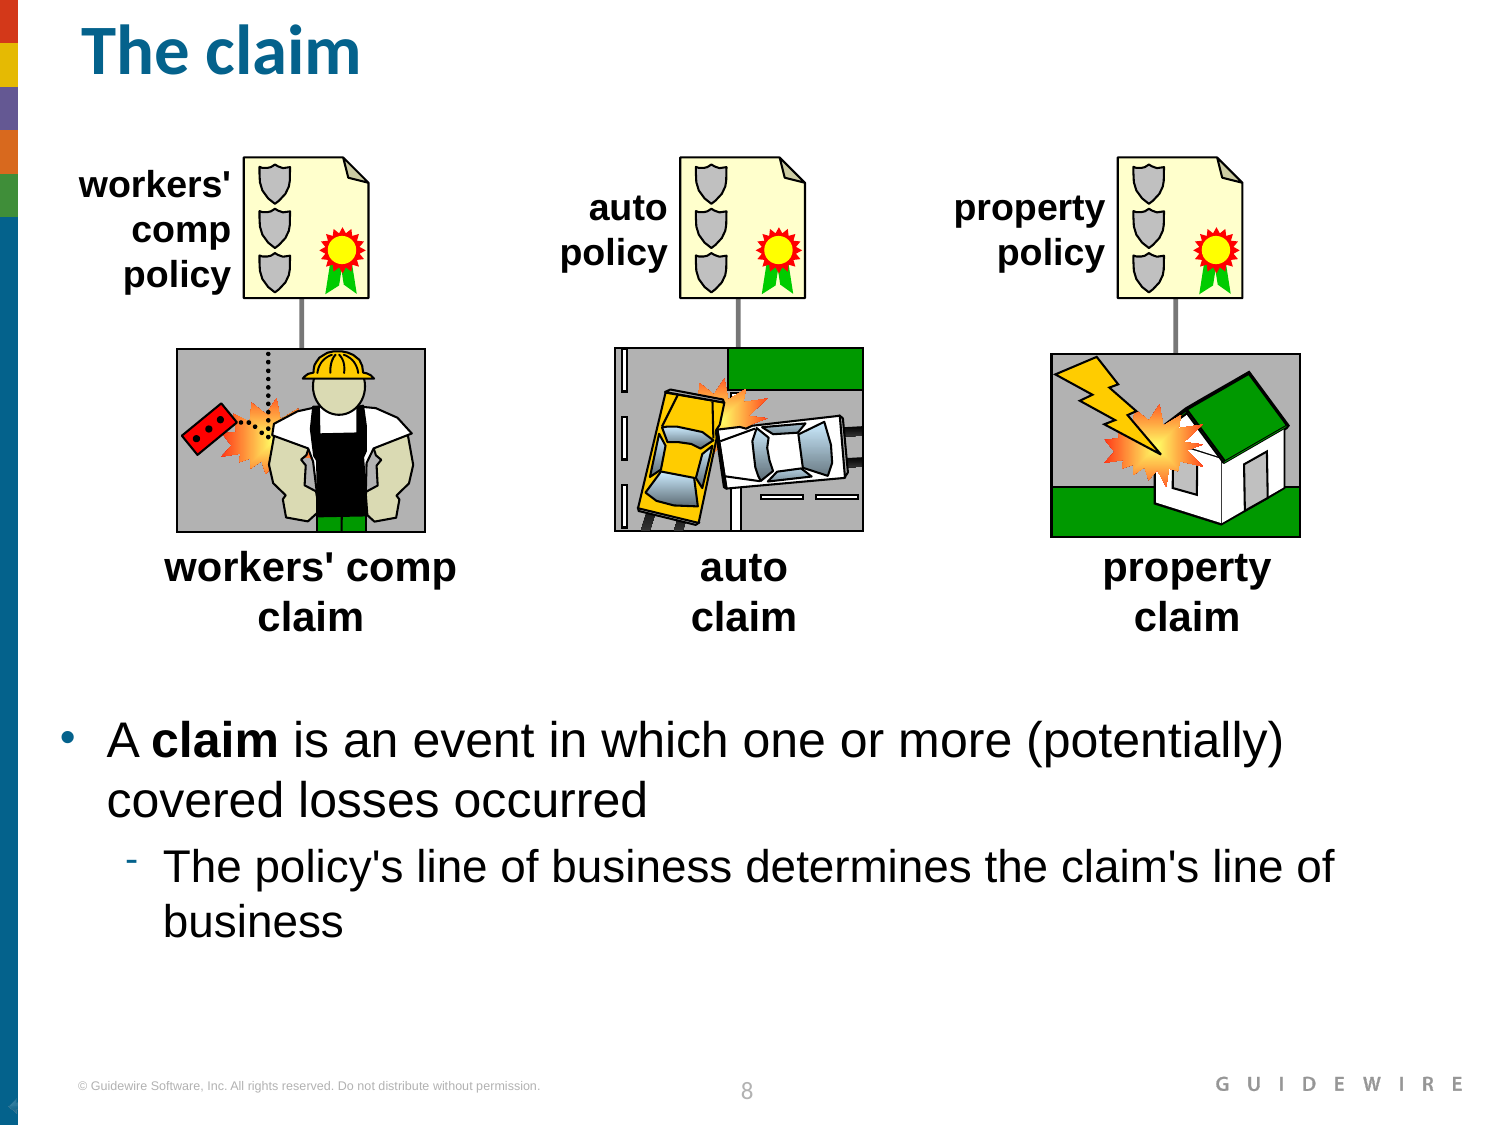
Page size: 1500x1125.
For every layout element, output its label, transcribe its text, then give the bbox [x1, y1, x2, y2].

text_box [177, 349, 426, 533]
text_box workers' comp claim [133, 539, 489, 640]
list A claim is an event in which one or more (potentially) covered losses occurred The policy's line of business determines the claim's line of business [59, 707, 1429, 1054]
text_box auto claim [633, 541, 855, 640]
picture [10, 1101, 18, 1111]
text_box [614, 348, 864, 532]
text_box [1117, 157, 1243, 299]
picture [0, 0, 18, 216]
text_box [243, 157, 369, 299]
text_box property claim [1076, 544, 1298, 640]
title The claim [81, 19, 1446, 142]
picture [1215, 1073, 1480, 1096]
text_box property policy [935, 182, 1106, 273]
text_box workers' comp policy [53, 160, 232, 296]
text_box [1051, 353, 1301, 538]
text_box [679, 157, 806, 299]
text_box auto policy [373, 182, 668, 273]
